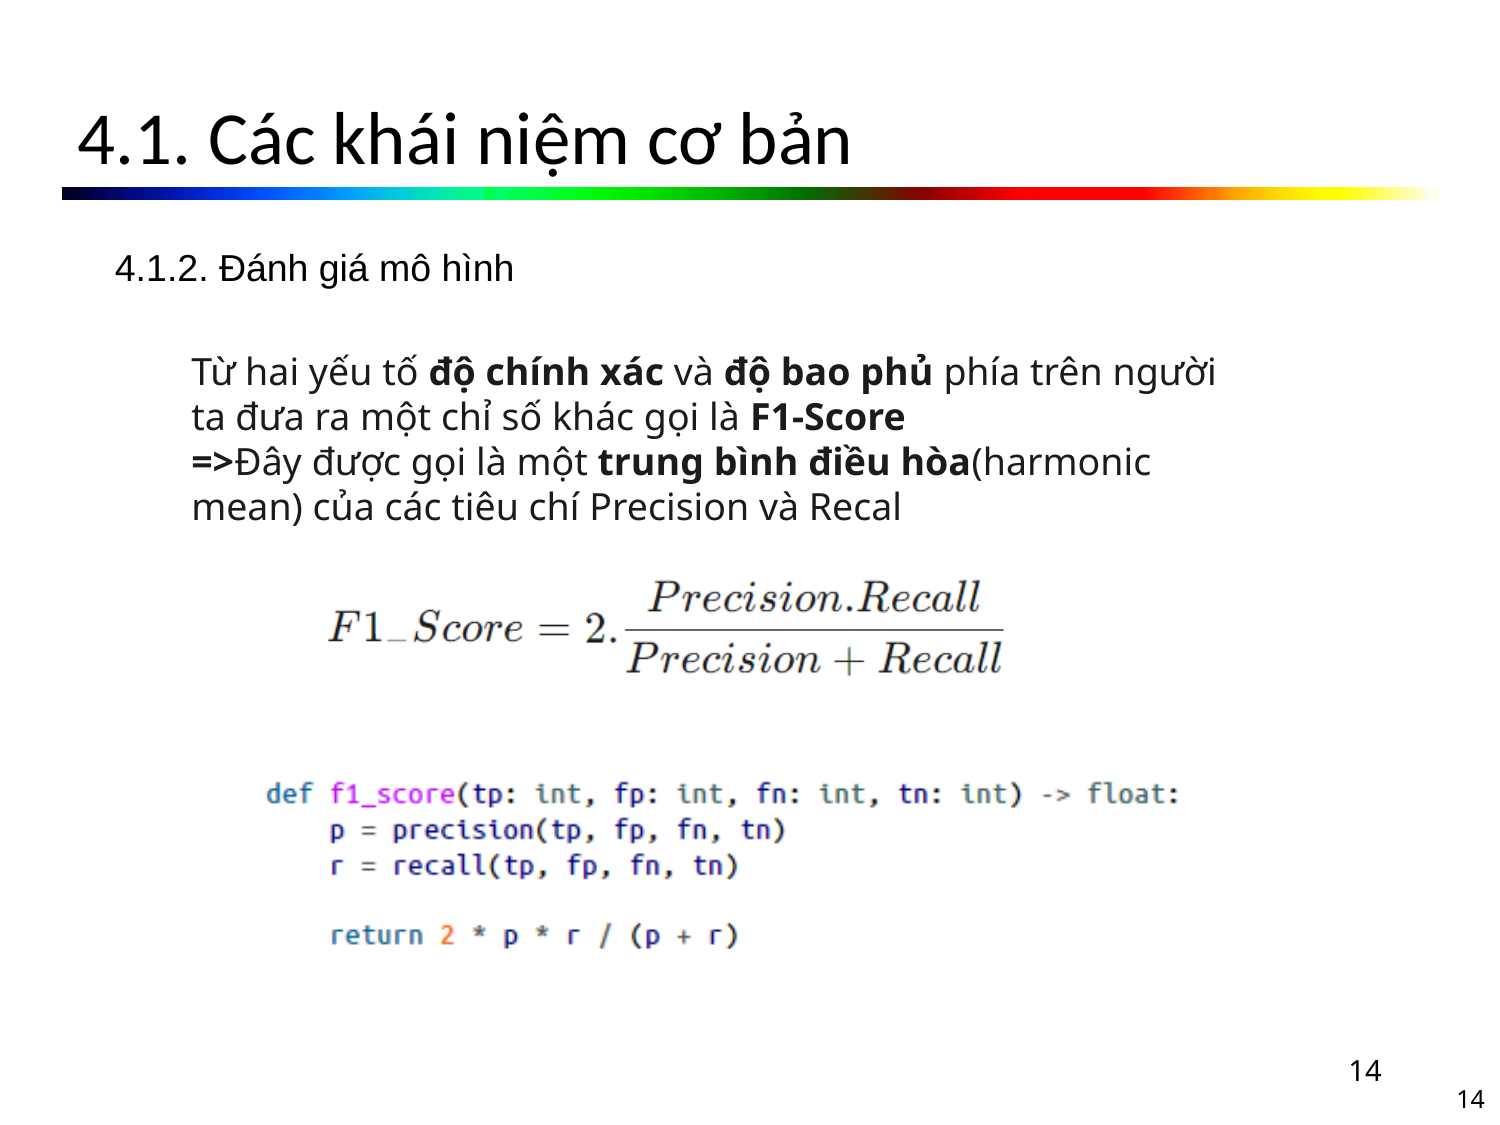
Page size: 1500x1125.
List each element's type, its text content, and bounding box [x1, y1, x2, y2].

text_box 4.1.2. Đánh giá mô hình [0, 236, 701, 297]
picture [62, 189, 355, 200]
picture [382, 187, 1438, 200]
text_box ‹#› [1187, 1049, 1500, 1125]
picture [274, 537, 1078, 713]
text_box Từ hai yếu tố độ chính xác và độ bao phủ phía trên người ta đưa ra một chỉ số khác gọi là F1-Score =>Đây được gọi là một trung bình điều hòa(harmonic mean) của các tiêu chí Precision và Recal [176, 340, 1250, 536]
text_box ‹#› [1059, 1042, 1397, 1103]
title 4.1. Các khái niệm cơ bản [62, 22, 1188, 189]
picture [249, 770, 1211, 968]
